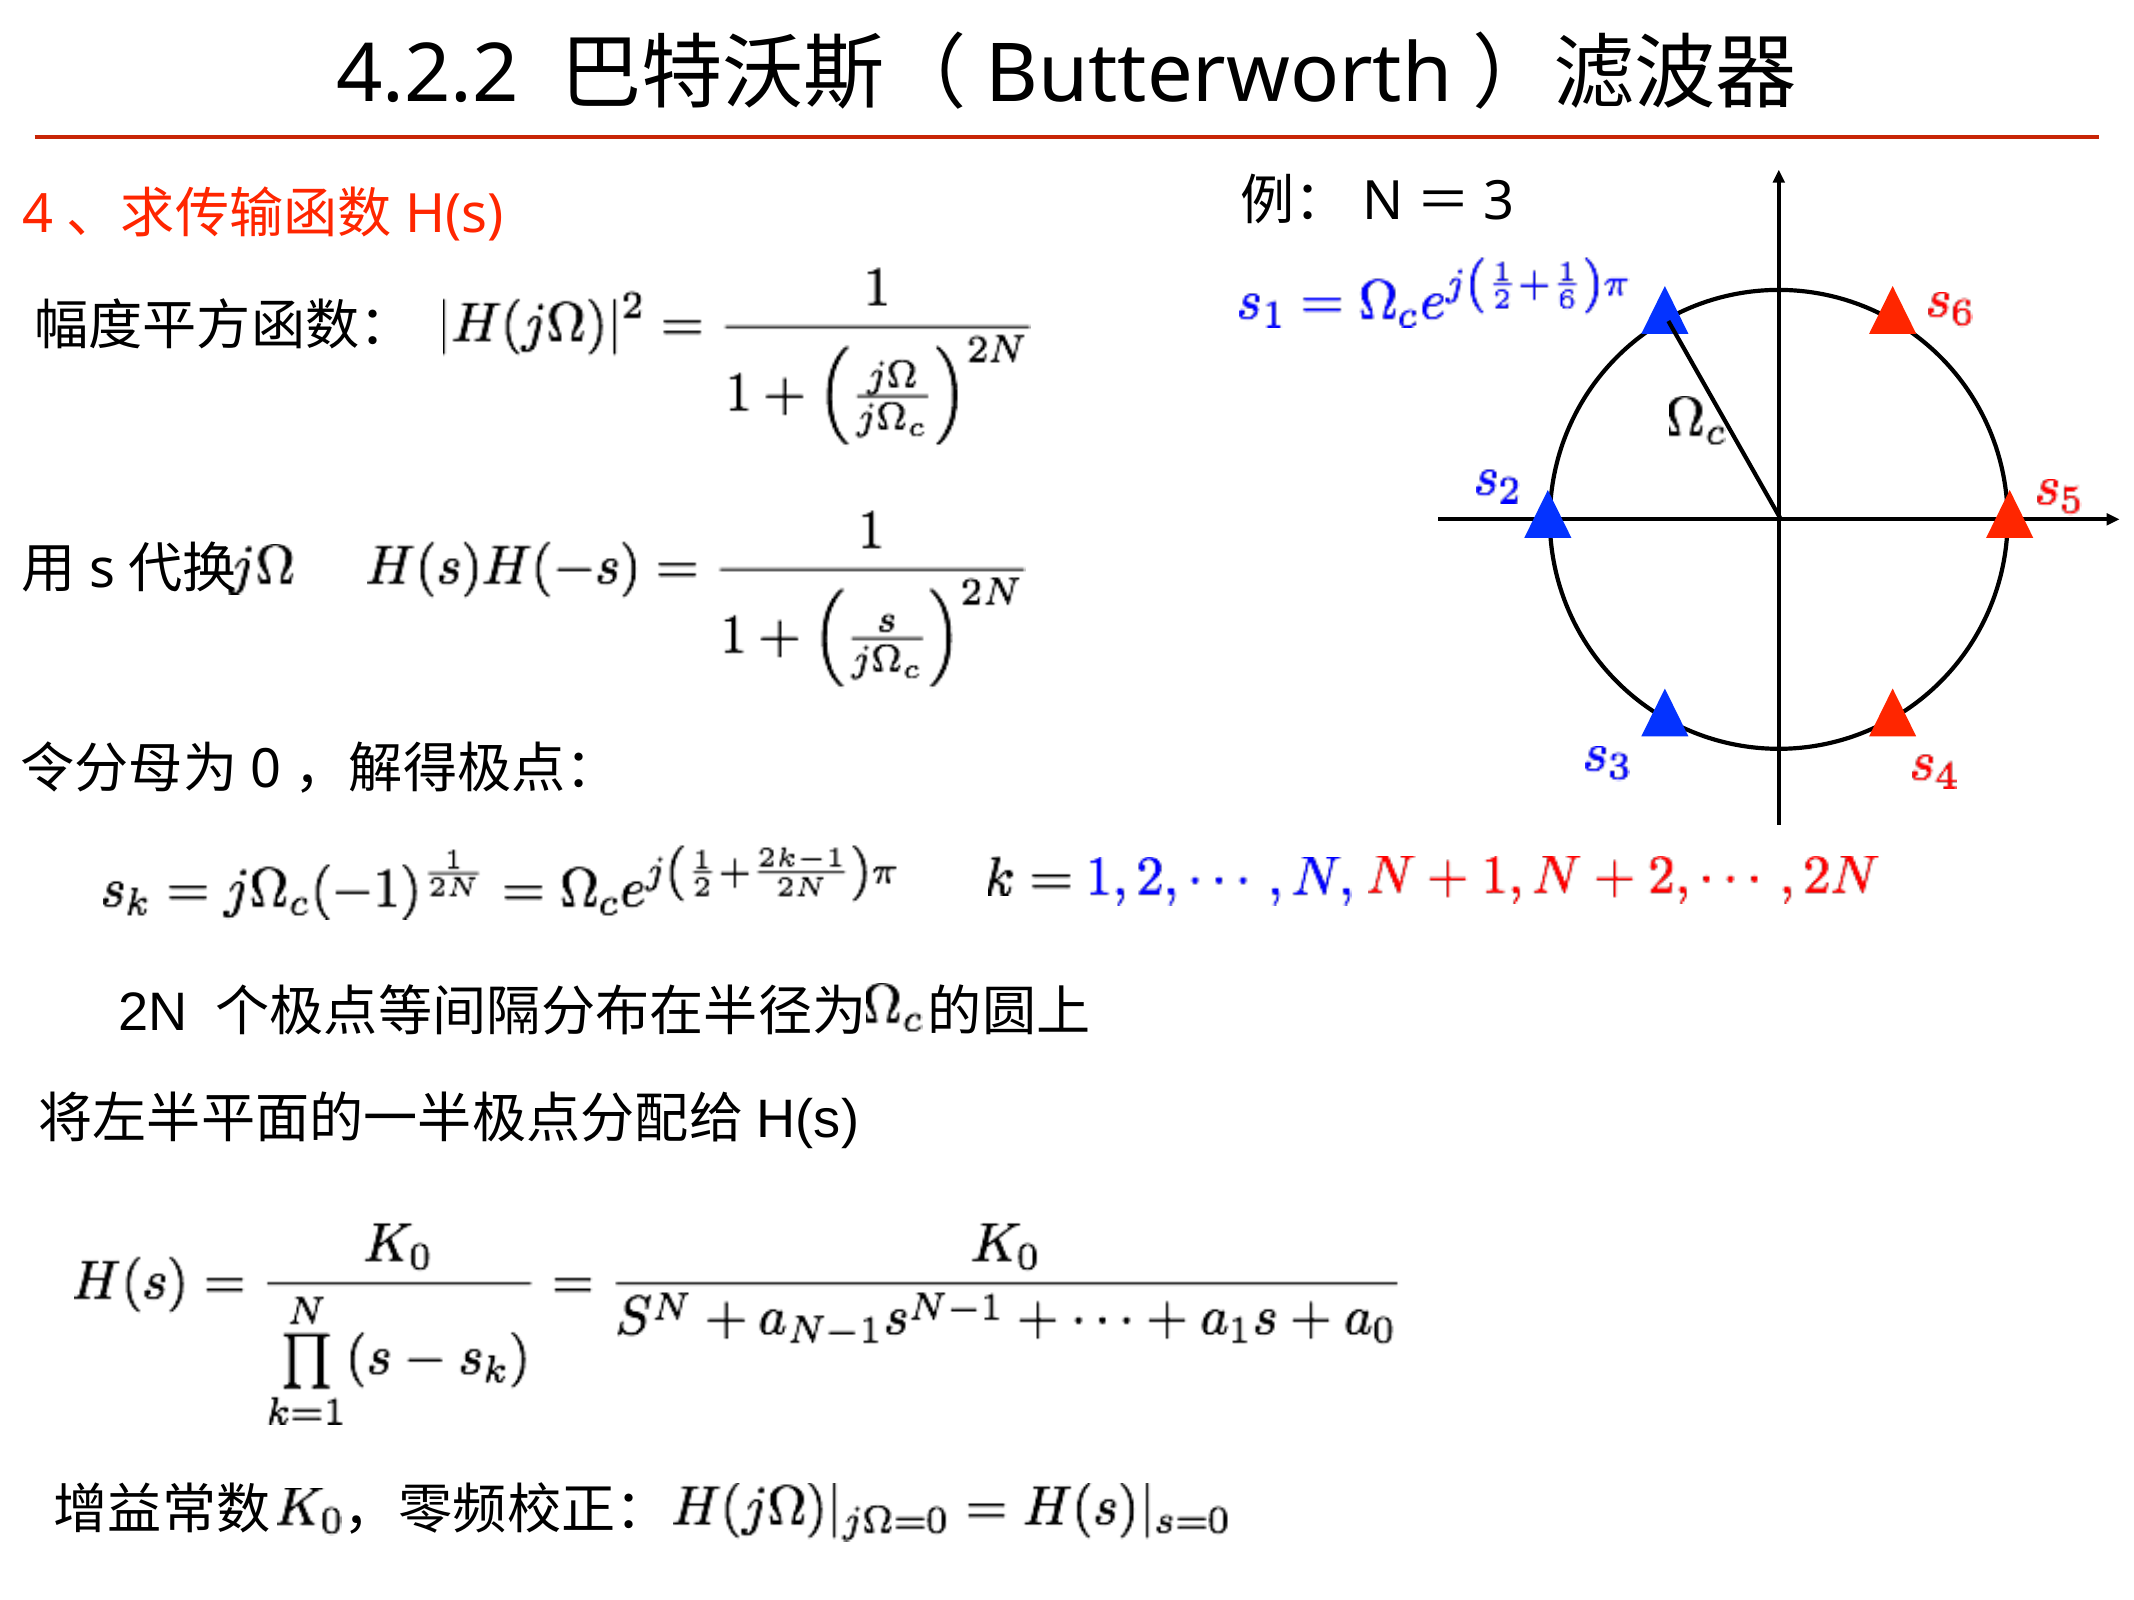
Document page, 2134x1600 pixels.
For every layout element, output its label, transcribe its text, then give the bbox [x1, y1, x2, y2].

picture [1368, 855, 1882, 905]
picture [1088, 857, 1352, 906]
text_box 4、求传输函数H(s) [14, 169, 513, 252]
text_box 令分母为0，解得极点： [12, 724, 629, 807]
text_box 例：N＝3 [1232, 157, 1524, 239]
picture [102, 844, 900, 920]
picture [443, 266, 1031, 447]
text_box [1239, 169, 2120, 826]
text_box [36, 1459, 1230, 1554]
picture [366, 509, 1026, 689]
text_box 幅度平方函数： [25, 282, 423, 364]
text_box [109, 961, 1101, 1057]
title 4.2.2 巴特沃斯（Butterworth）滤波器 [155, 0, 1978, 140]
text_box 将左半平面的一半极点分配给H(s) [30, 1074, 868, 1157]
picture [988, 855, 1073, 896]
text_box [24, 524, 294, 619]
picture [74, 1221, 1400, 1425]
